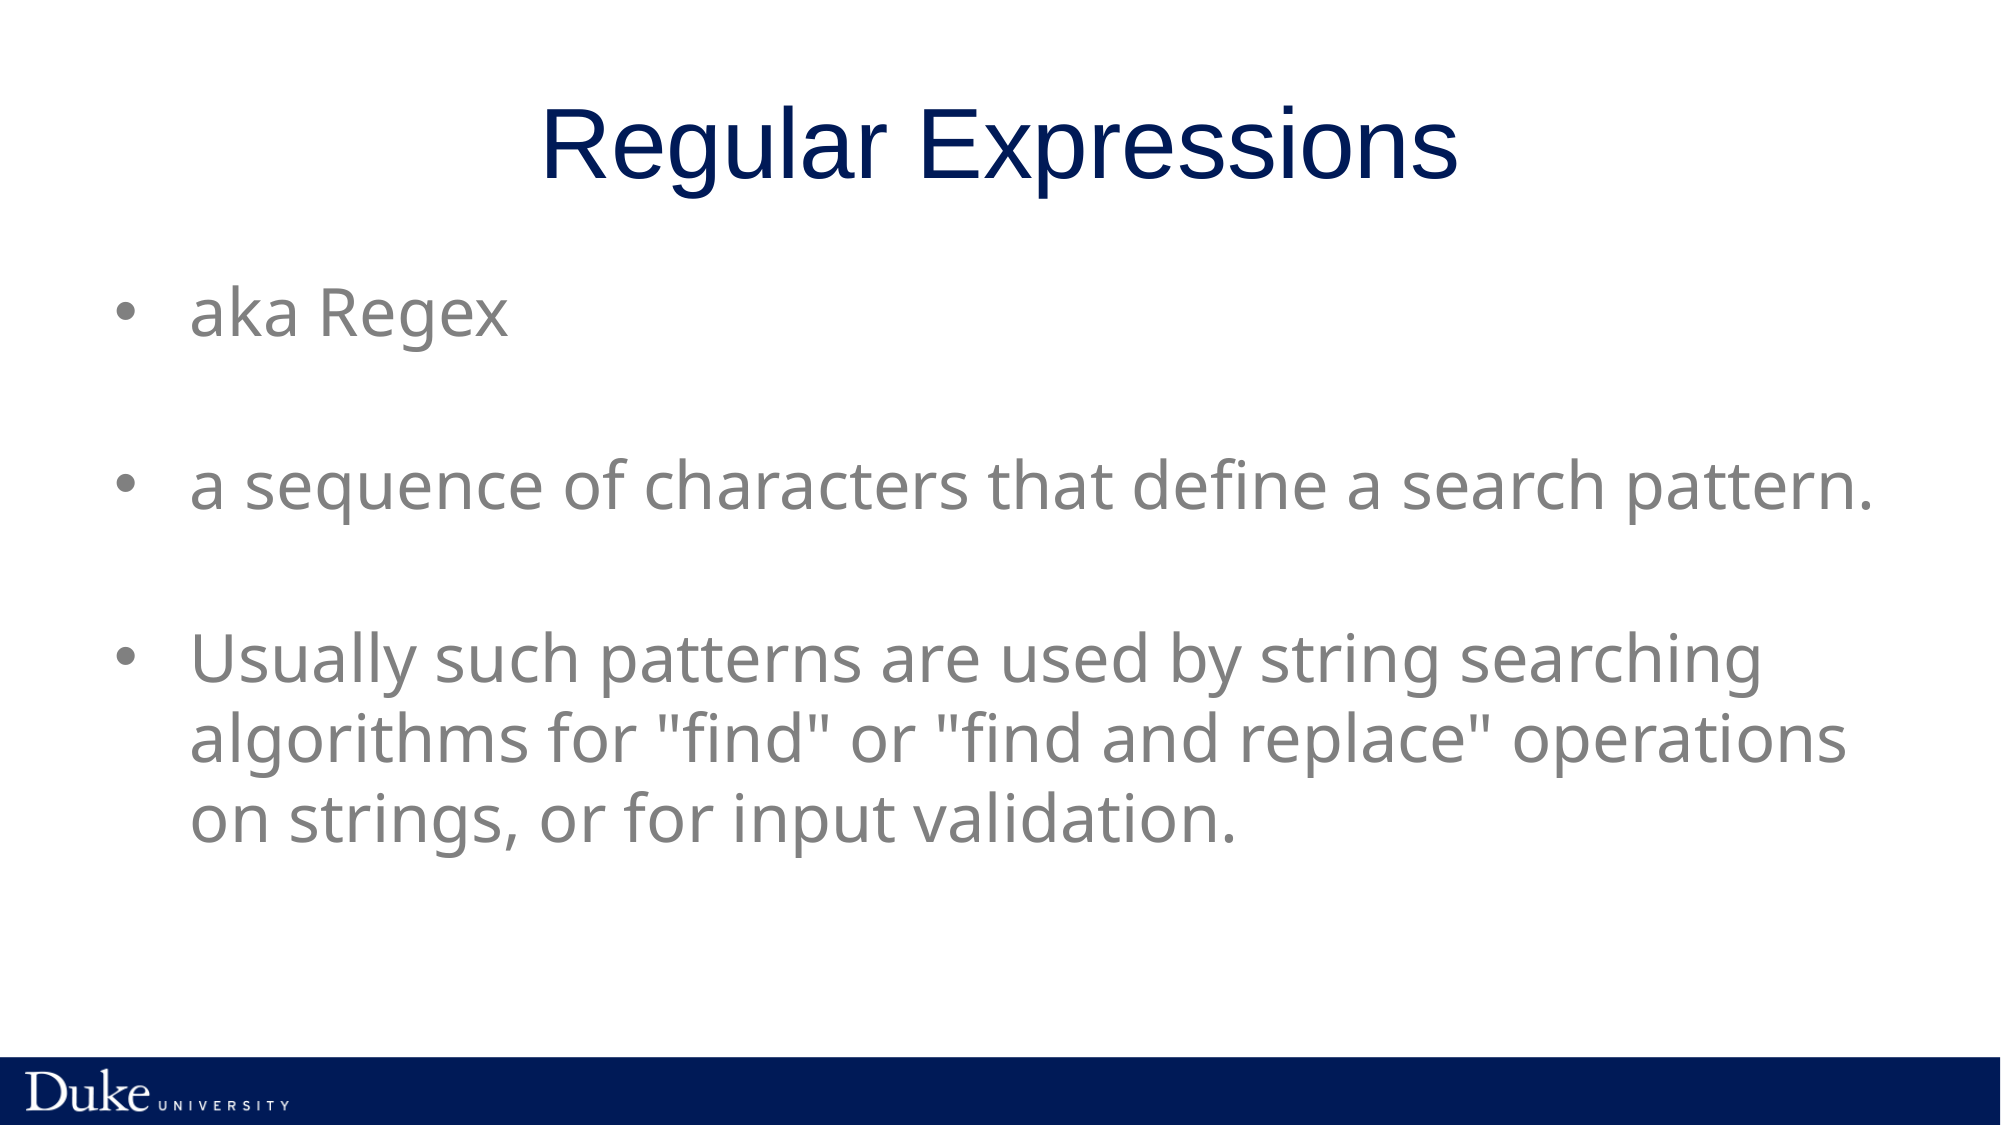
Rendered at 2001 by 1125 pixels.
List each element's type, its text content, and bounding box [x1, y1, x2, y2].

picture [0, 0, 2001, 1125]
list aka Regex a sequence of characters that define a search pattern. Usually such patterns are used by string searching algorithms for "find" or "find and replace" operations on strings, or for input validation. [99, 262, 1900, 1005]
title Regular Expressions [99, 45, 1900, 233]
